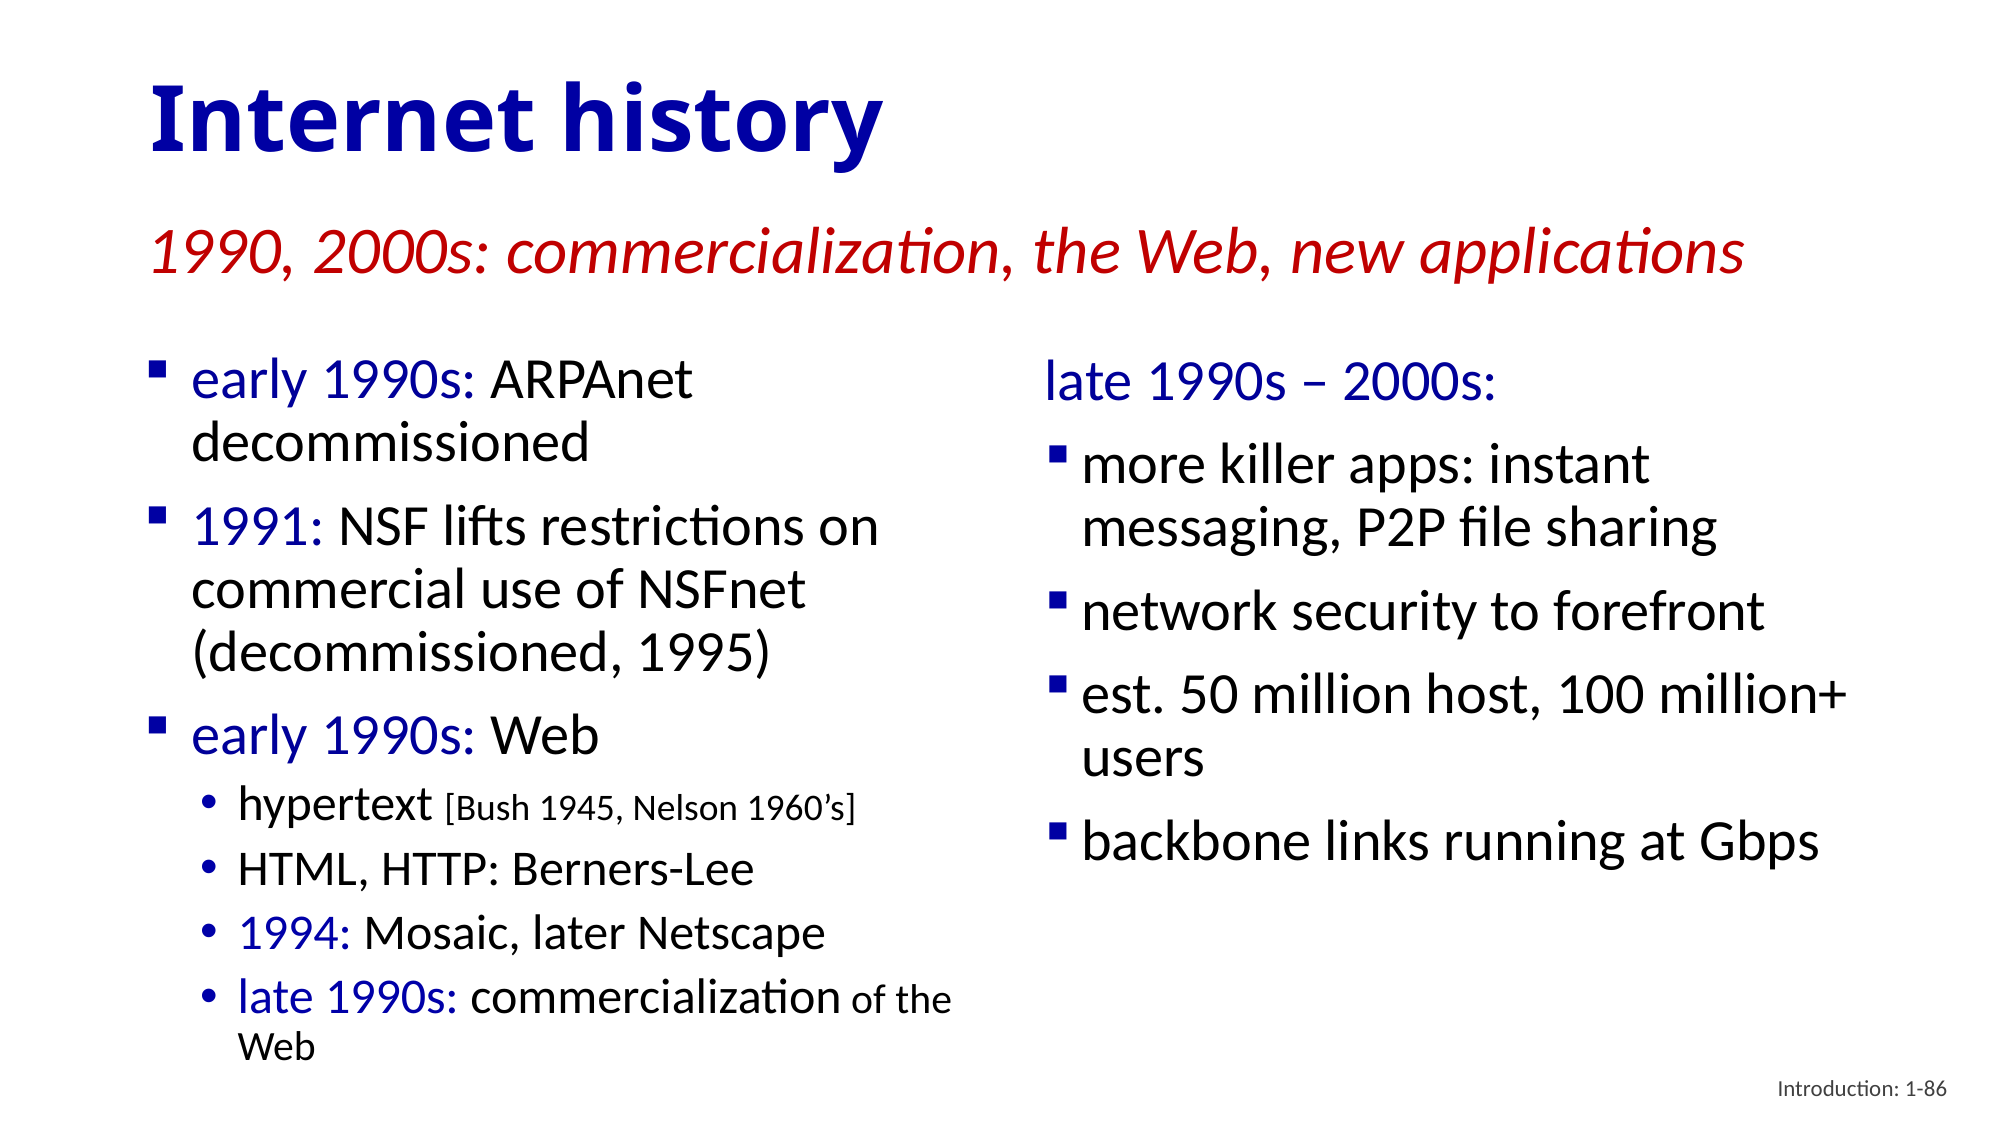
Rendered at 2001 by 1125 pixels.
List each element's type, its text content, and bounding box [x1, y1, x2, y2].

text_box late 1990s – 2000s: more killer apps: instant messaging, P2P file sharing network security to forefront est. 50 million host, 100 million+ users backbone links running at Gbps [1008, 342, 1924, 1055]
text_box 1990, 2000s: commercialization, the Web, new applications [131, 199, 1762, 294]
title Internet history [135, 47, 1861, 195]
text_box early 1990s: ARPAnet decommissioned 1991: NSF lifts restrictions on commercial use of NSFnet (decommissioned, 1995) early 1990s: Web hypertext [Bush 1945, Nelson 1960’s] HTML, HTTP: Berners-Lee 1994: Mosaic, later Netscape late 1990s: commercialization of the Web [129, 341, 1045, 1115]
slide_number Introduction: 1-86 [1512, 1056, 1963, 1117]
